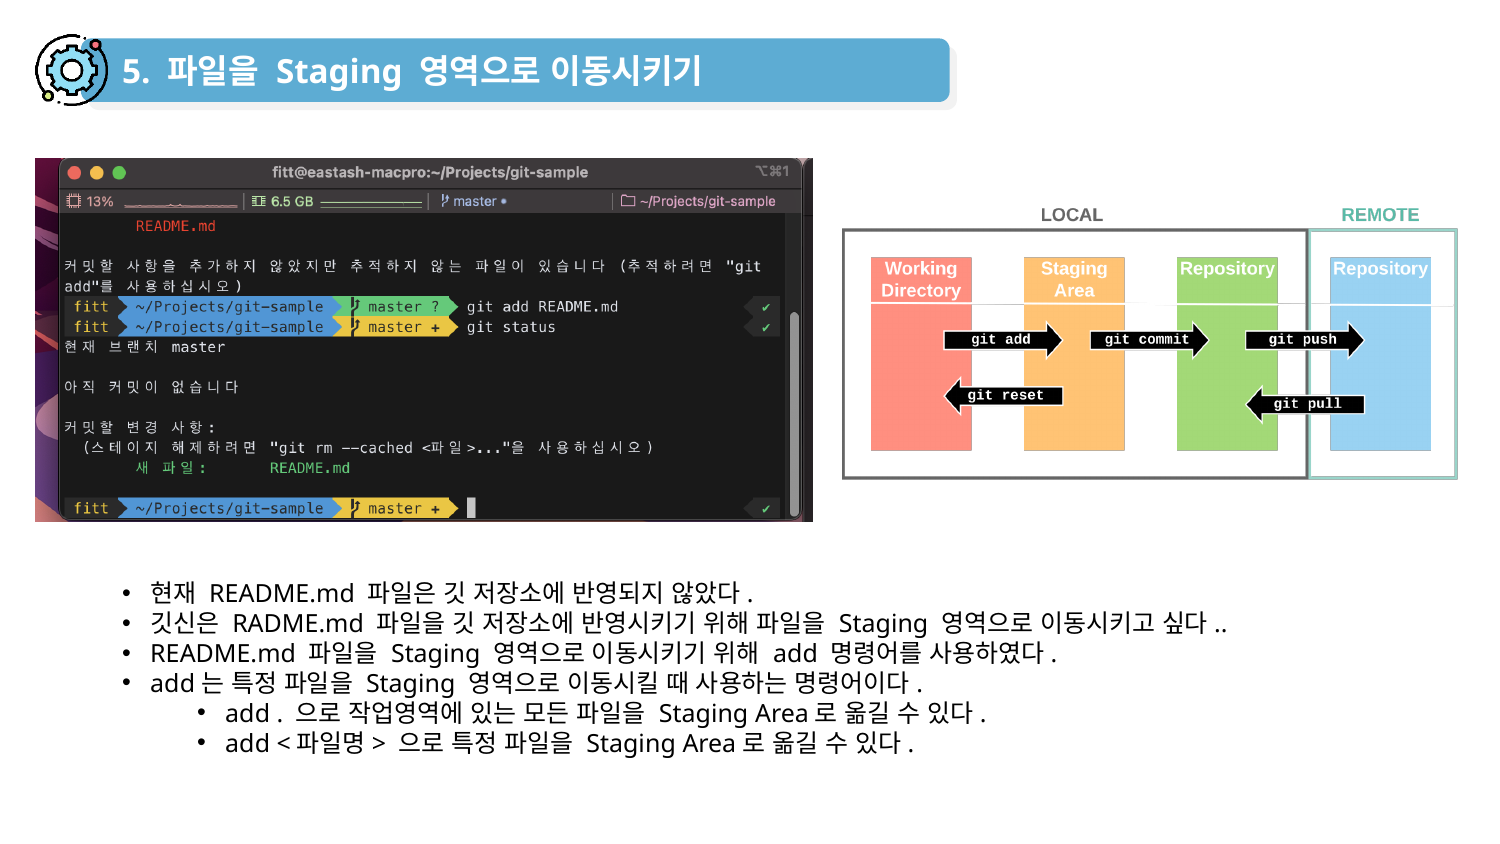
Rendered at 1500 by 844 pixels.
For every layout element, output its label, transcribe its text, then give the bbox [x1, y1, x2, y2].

text_box 현재 README.md 파일은 깃 저장소에 반영되지 않았다. 깃신은 RADME.md 파일을 깃 저장소에 반영시키기 위해 파일을 Staging 영역으로 이동시키고 싶다.. README.md 파일을 Staging 영역으로 이동시키기 위해 add 명령어를 사용하였다. add는 특정 파일을 Staging 영역으로 이동시킬 때 사용하는 명령어이다. add . 으로 작업영역에 있는 모든 파일을 Staging Area로 옮길 수 있다. add <파일명> 으로 특정 파일을 Staging Area로 옮길 수 있다. [107, 570, 1381, 825]
picture [35, 158, 813, 522]
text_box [35, 34, 958, 110]
picture [833, 193, 1465, 487]
